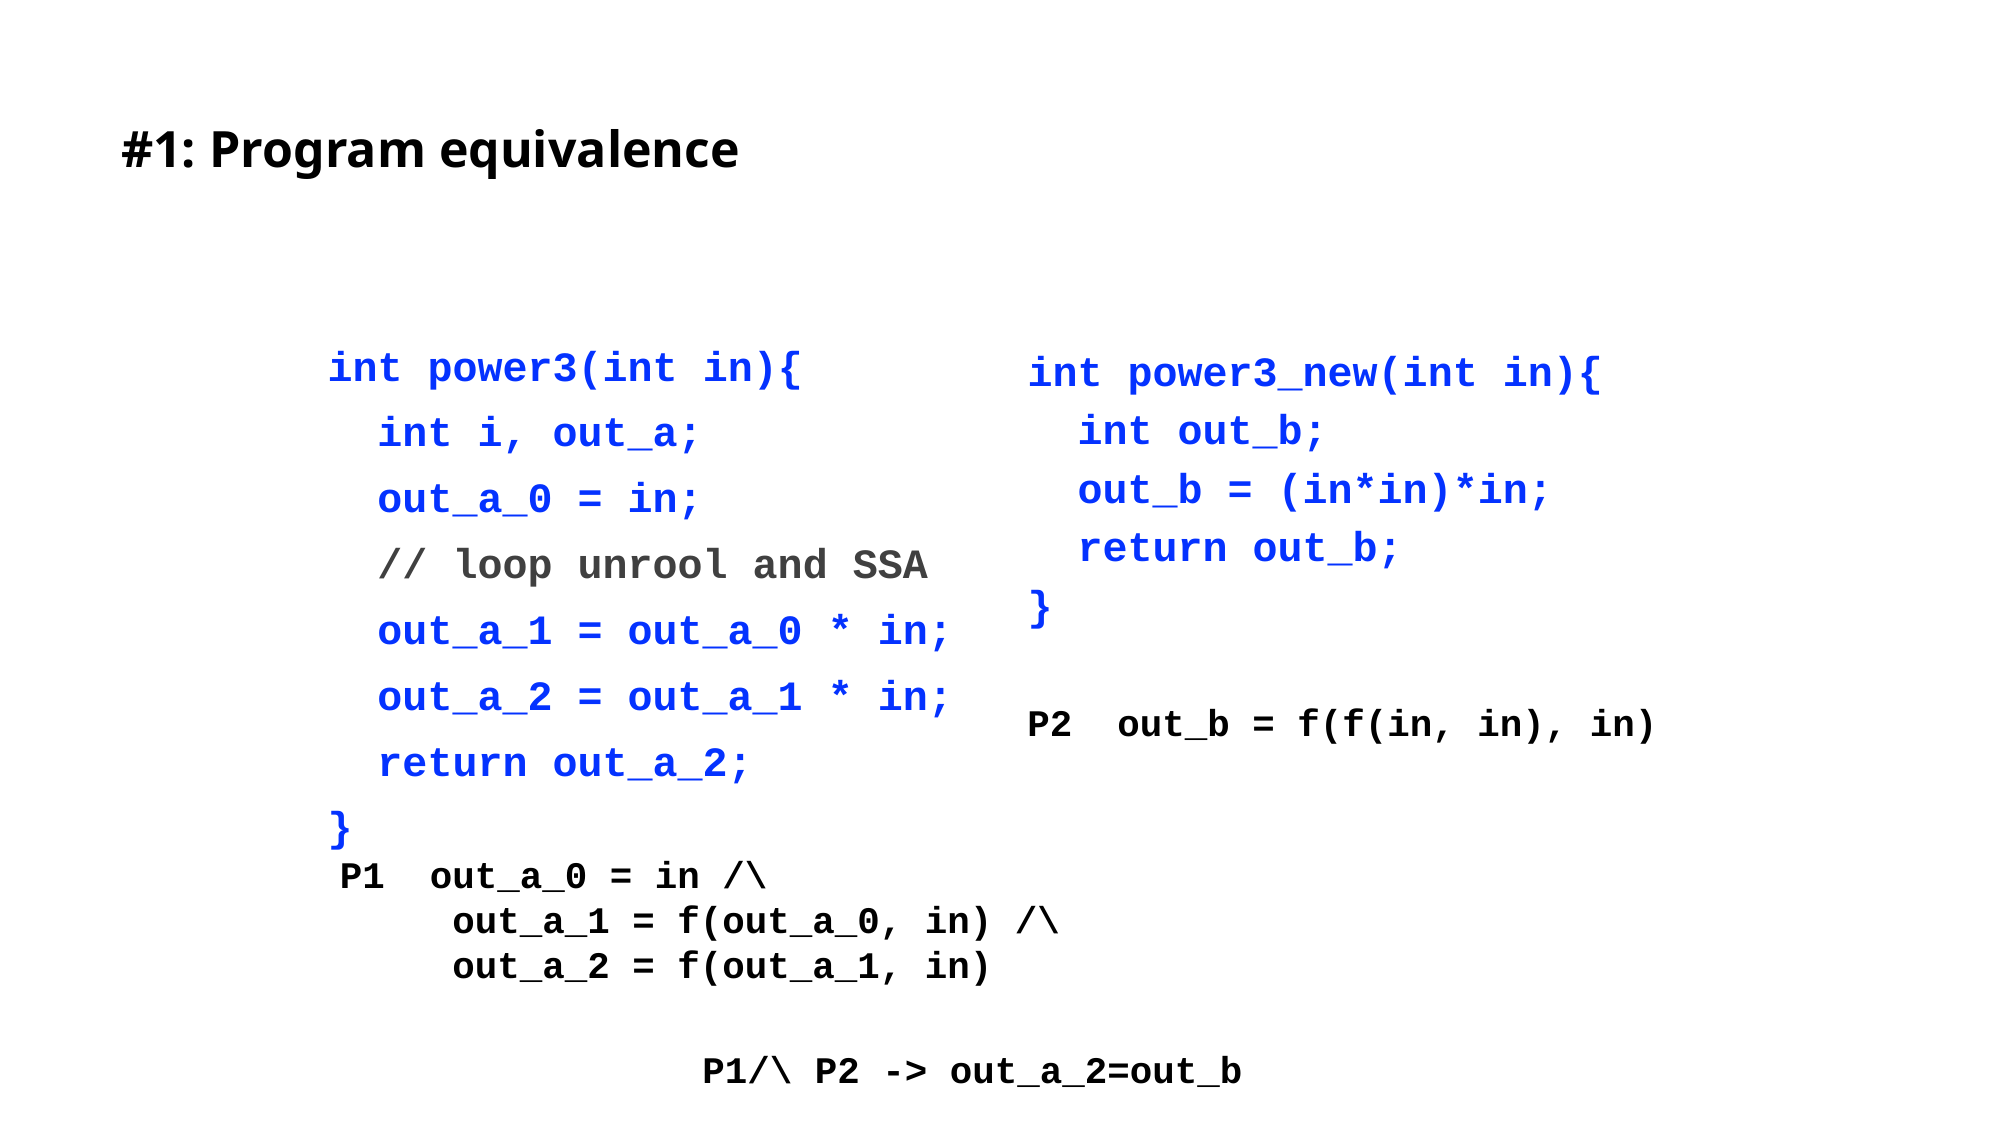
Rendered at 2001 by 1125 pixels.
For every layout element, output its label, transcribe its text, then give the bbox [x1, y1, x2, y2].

title #1: Program equivalence [106, 42, 1832, 260]
text_box P1/\ P2 -> out_a_2=out_b [687, 1038, 1393, 1099]
text_box int power3_new(int in){ int out_b; out_b = (in*in)*in; return out_b; } [1012, 337, 1738, 1013]
list int power3(int in){ int i, out_a; out_a_0 = in; // loop unrool and SSA out_a_1 = out_a_0 * in; out_a_2 = out_a_1 * in; return out_a_2; } [312, 337, 1012, 1013]
